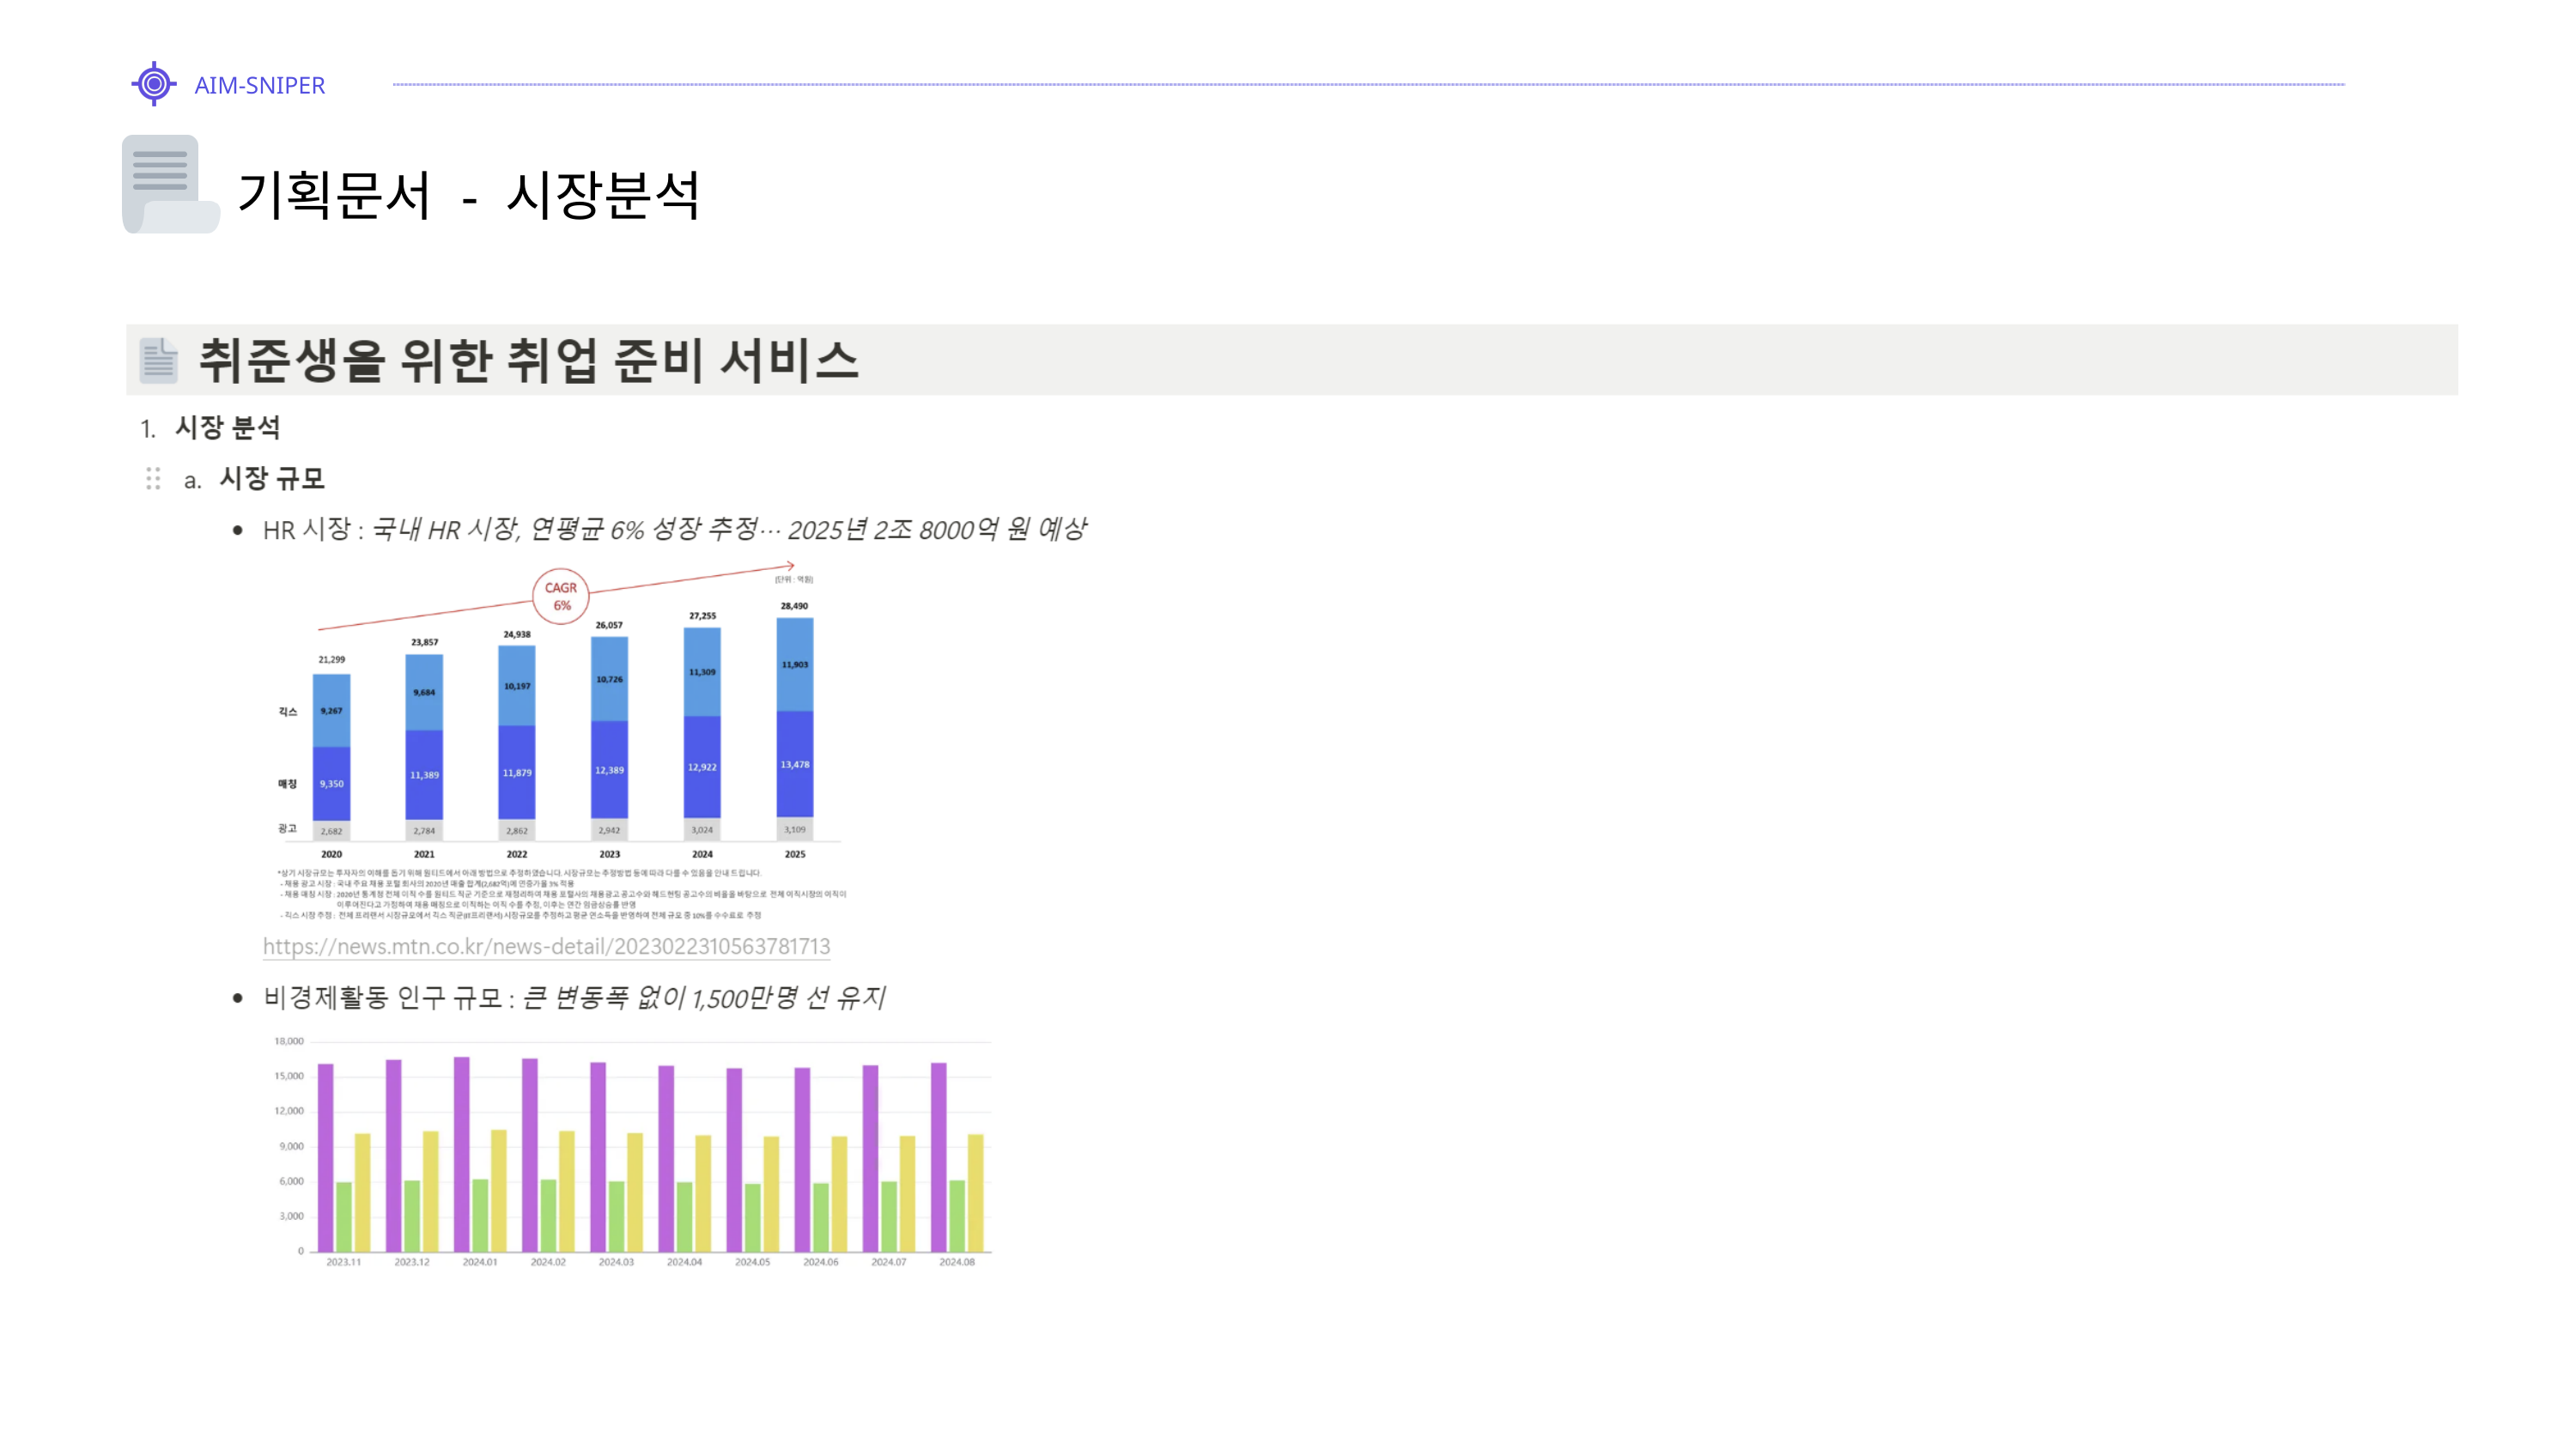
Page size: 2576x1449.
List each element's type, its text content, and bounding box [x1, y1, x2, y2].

text_box AIM-SNIPER [183, 70, 360, 102]
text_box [105, 123, 762, 242]
picture [128, 58, 179, 110]
picture [393, 83, 2346, 87]
picture [115, 320, 2458, 1315]
